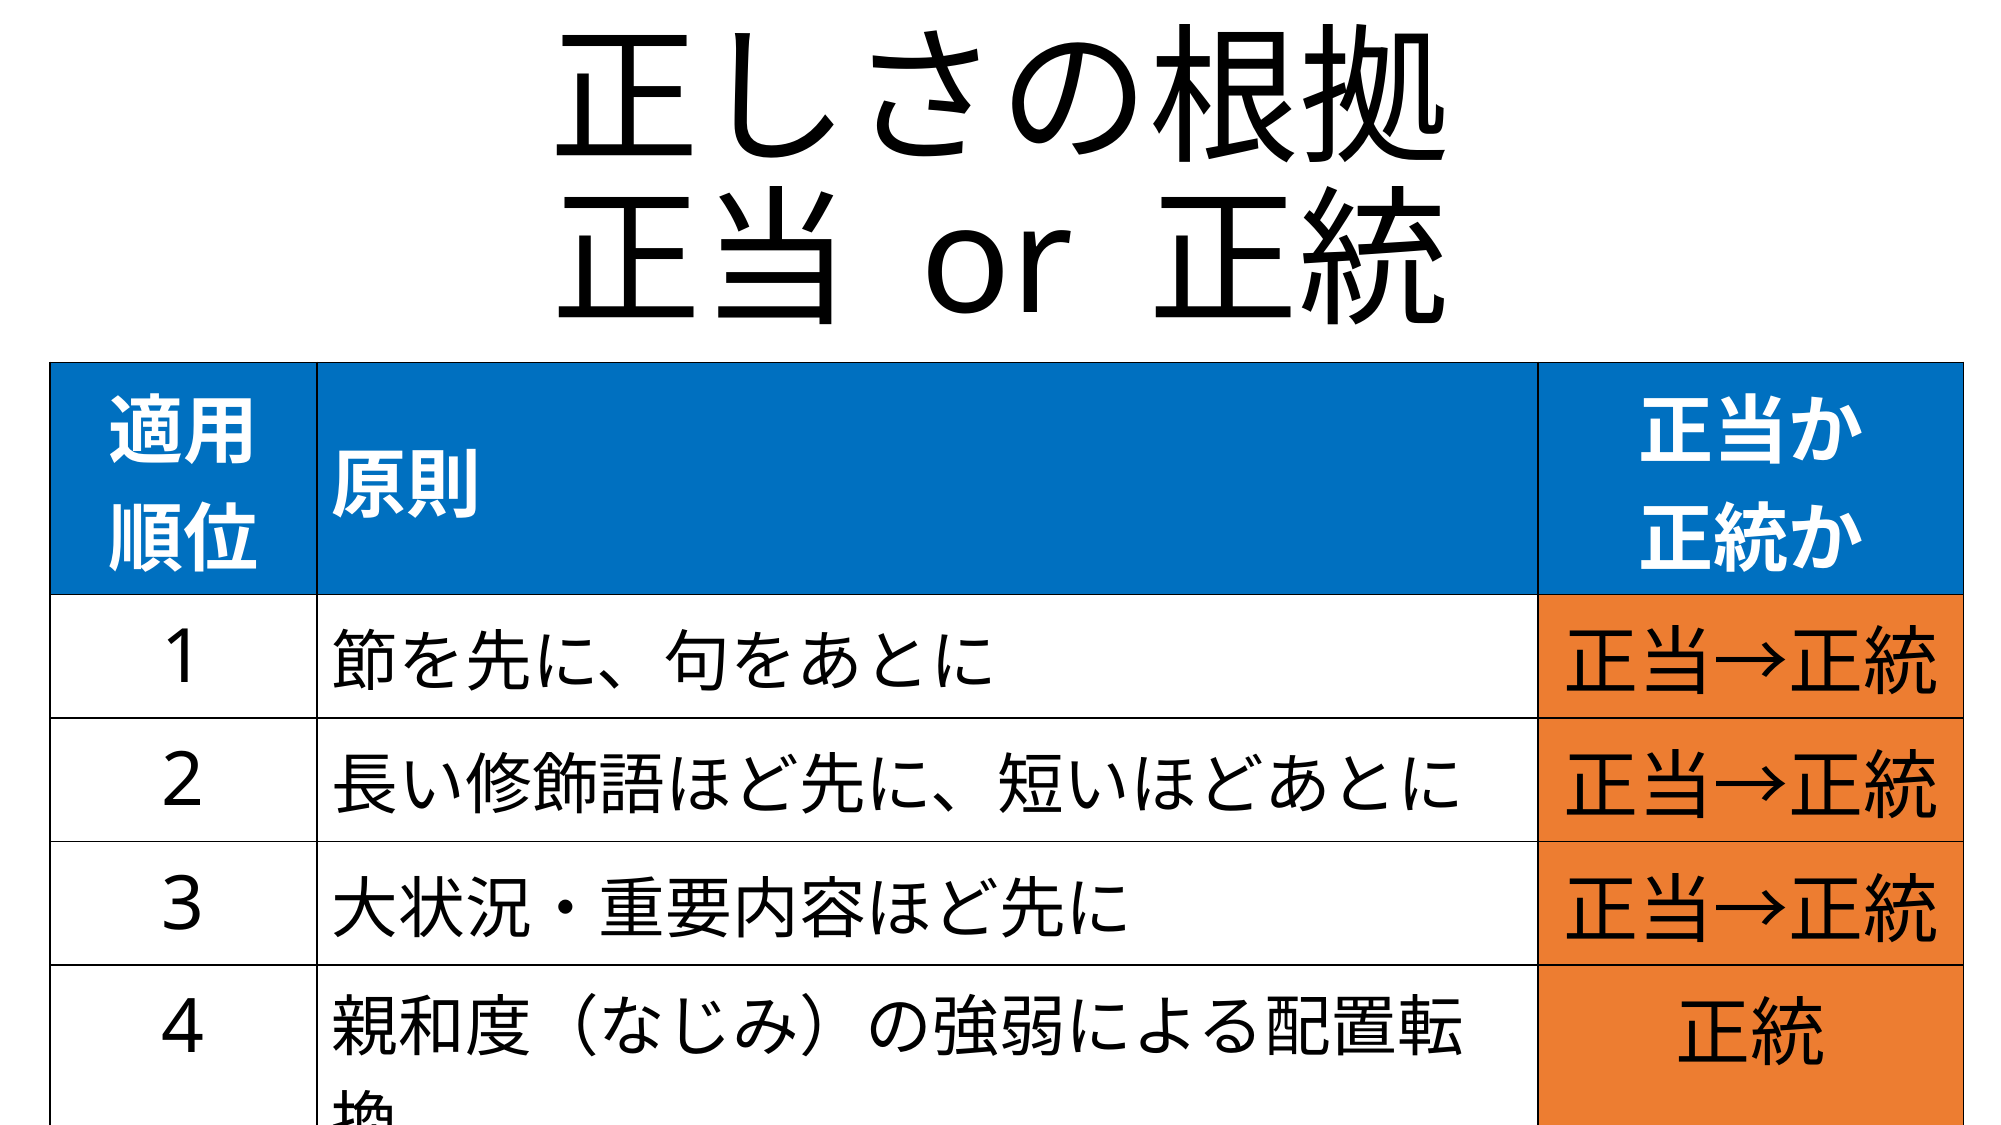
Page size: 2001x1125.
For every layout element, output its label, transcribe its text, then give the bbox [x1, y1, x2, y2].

table_header 適用 順位 [51, 363, 316, 594]
table_header 原則 [318, 363, 1537, 594]
table_cell 3 [51, 842, 316, 964]
table_cell 親和度（なじみ）の強弱による配置転換 [318, 966, 1537, 1125]
table_cell 正当→正統 [1539, 595, 1963, 717]
table_cell 正統 [1539, 966, 1963, 1125]
table_header 正当か 正統か [1539, 363, 1963, 594]
table_cell 2 [51, 719, 316, 841]
table_cell 4 [51, 966, 316, 1125]
table_cell 長い修飾語ほど先に、短いほどあとに [318, 719, 1537, 841]
table_cell 節を先に、句をあとに [318, 595, 1537, 717]
table_cell 大状況・重要内容ほど先に [318, 842, 1537, 964]
table_cell 正当→正統 [1539, 842, 1963, 964]
table_cell 1 [51, 595, 316, 717]
title 正しさの根拠 正当 or 正統 [137, 0, 1863, 362]
table_cell 正当→正統 [1539, 719, 1963, 841]
